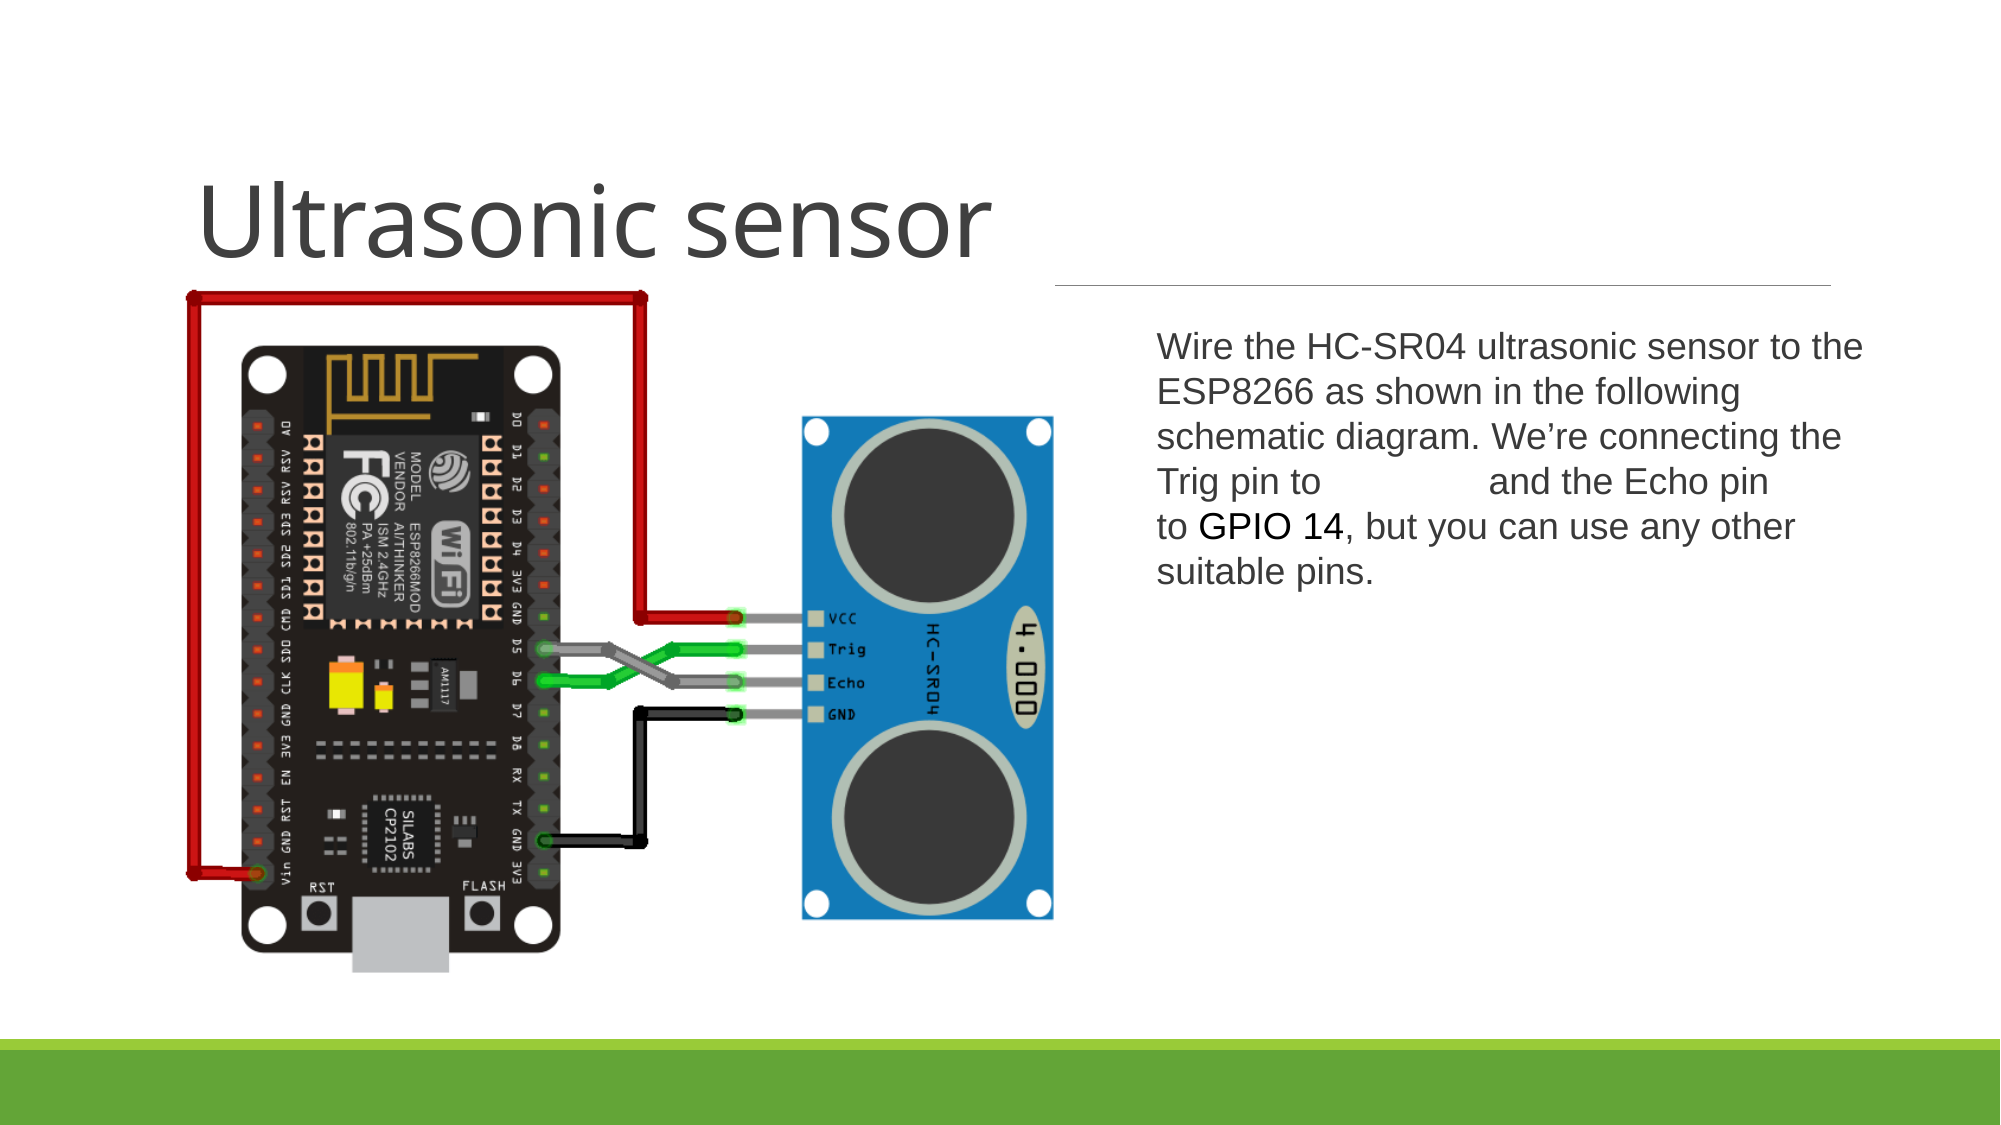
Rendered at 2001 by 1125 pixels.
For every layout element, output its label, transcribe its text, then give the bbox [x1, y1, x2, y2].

picture [179, 284, 1055, 981]
title Ultrasonic sensor [180, 47, 1830, 285]
text_box Wire the HC-SR04 ultrasonic sensor to the ESP8266 as shown in the following schematic diagram. We’re connecting the Trig pin to GPIO 12 and the Echo pin to GPIO 14, but you can use any other suitable pins. [1141, 314, 1905, 600]
